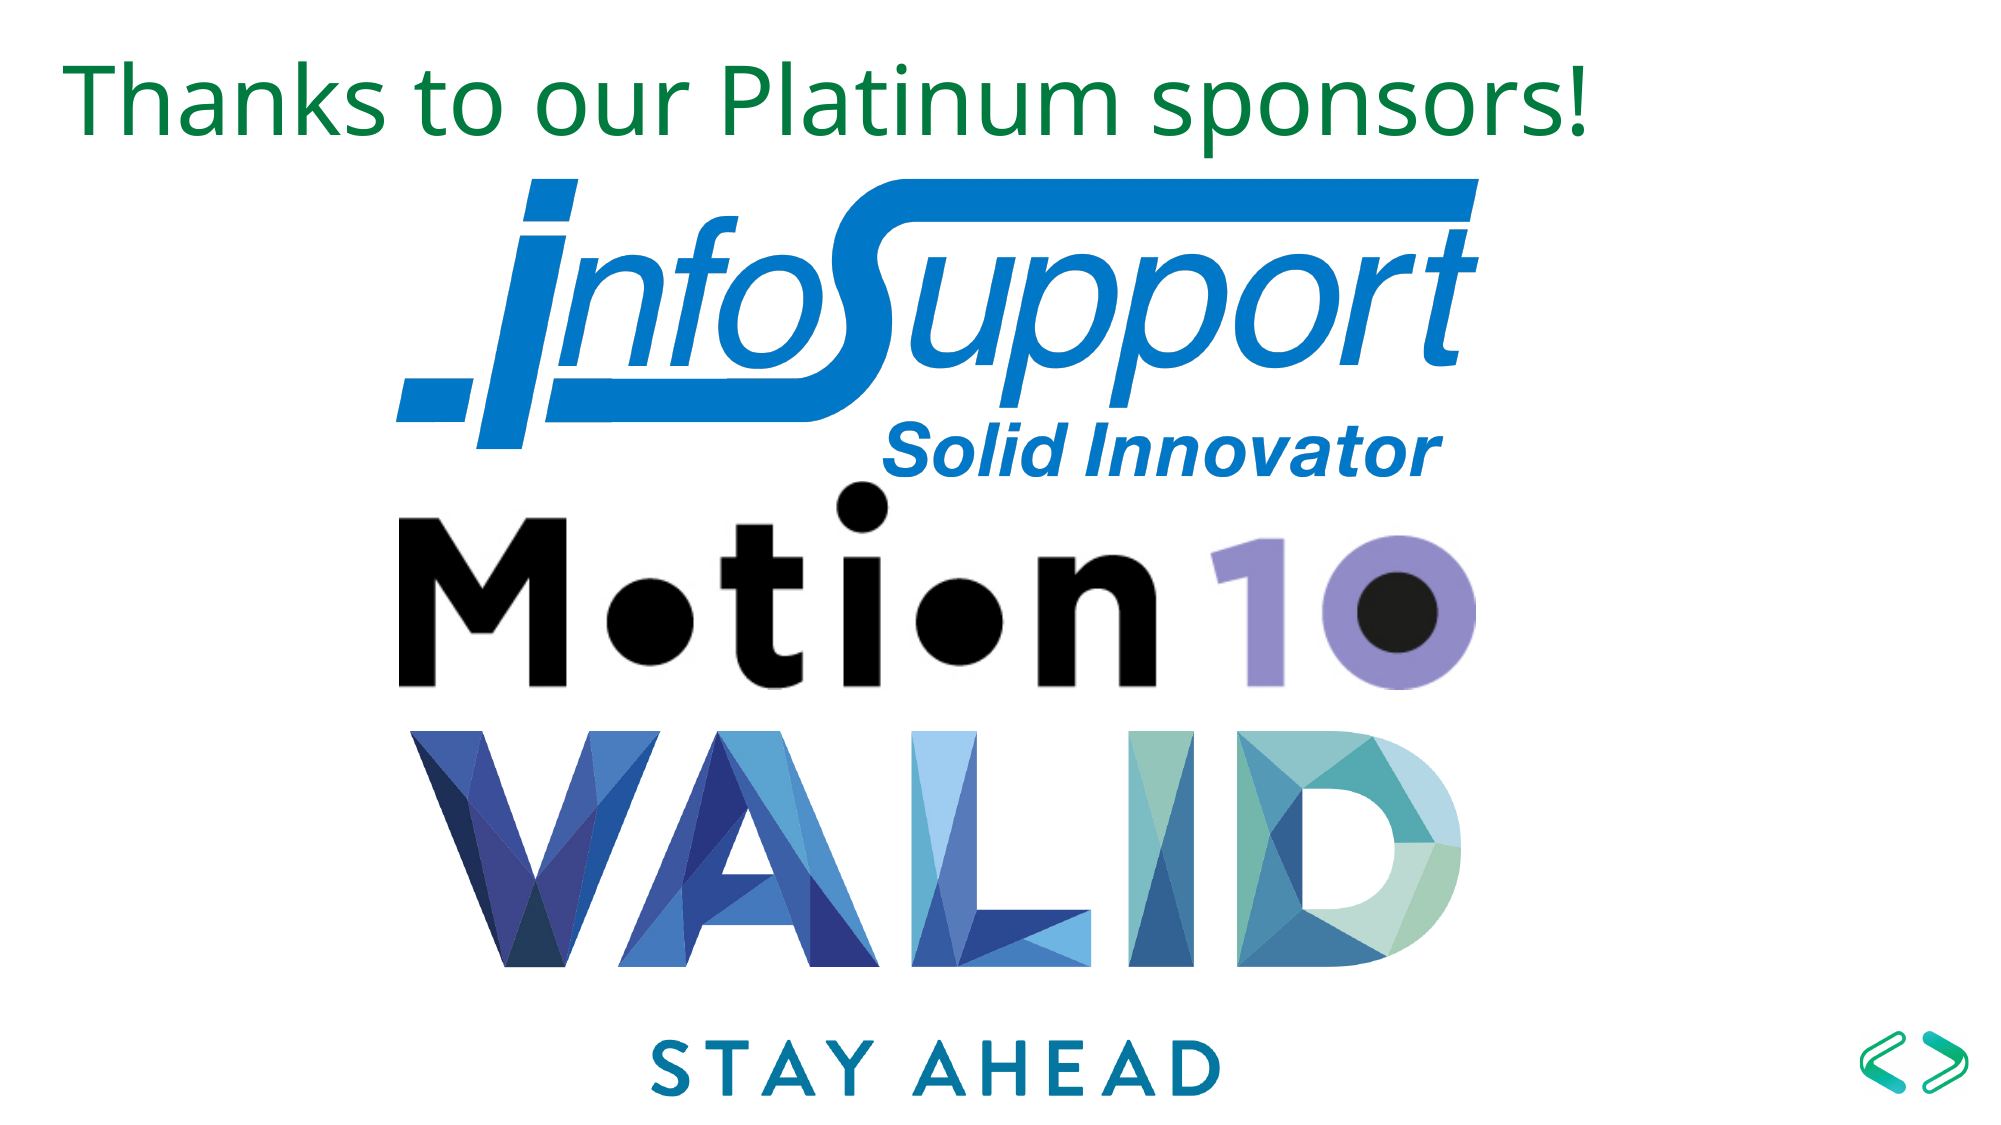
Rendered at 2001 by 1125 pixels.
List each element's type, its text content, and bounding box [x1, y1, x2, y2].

picture [372, 702, 1499, 1125]
title Thanks to our Platinum sponsors! [62, 33, 1938, 159]
picture [380, 144, 1491, 690]
